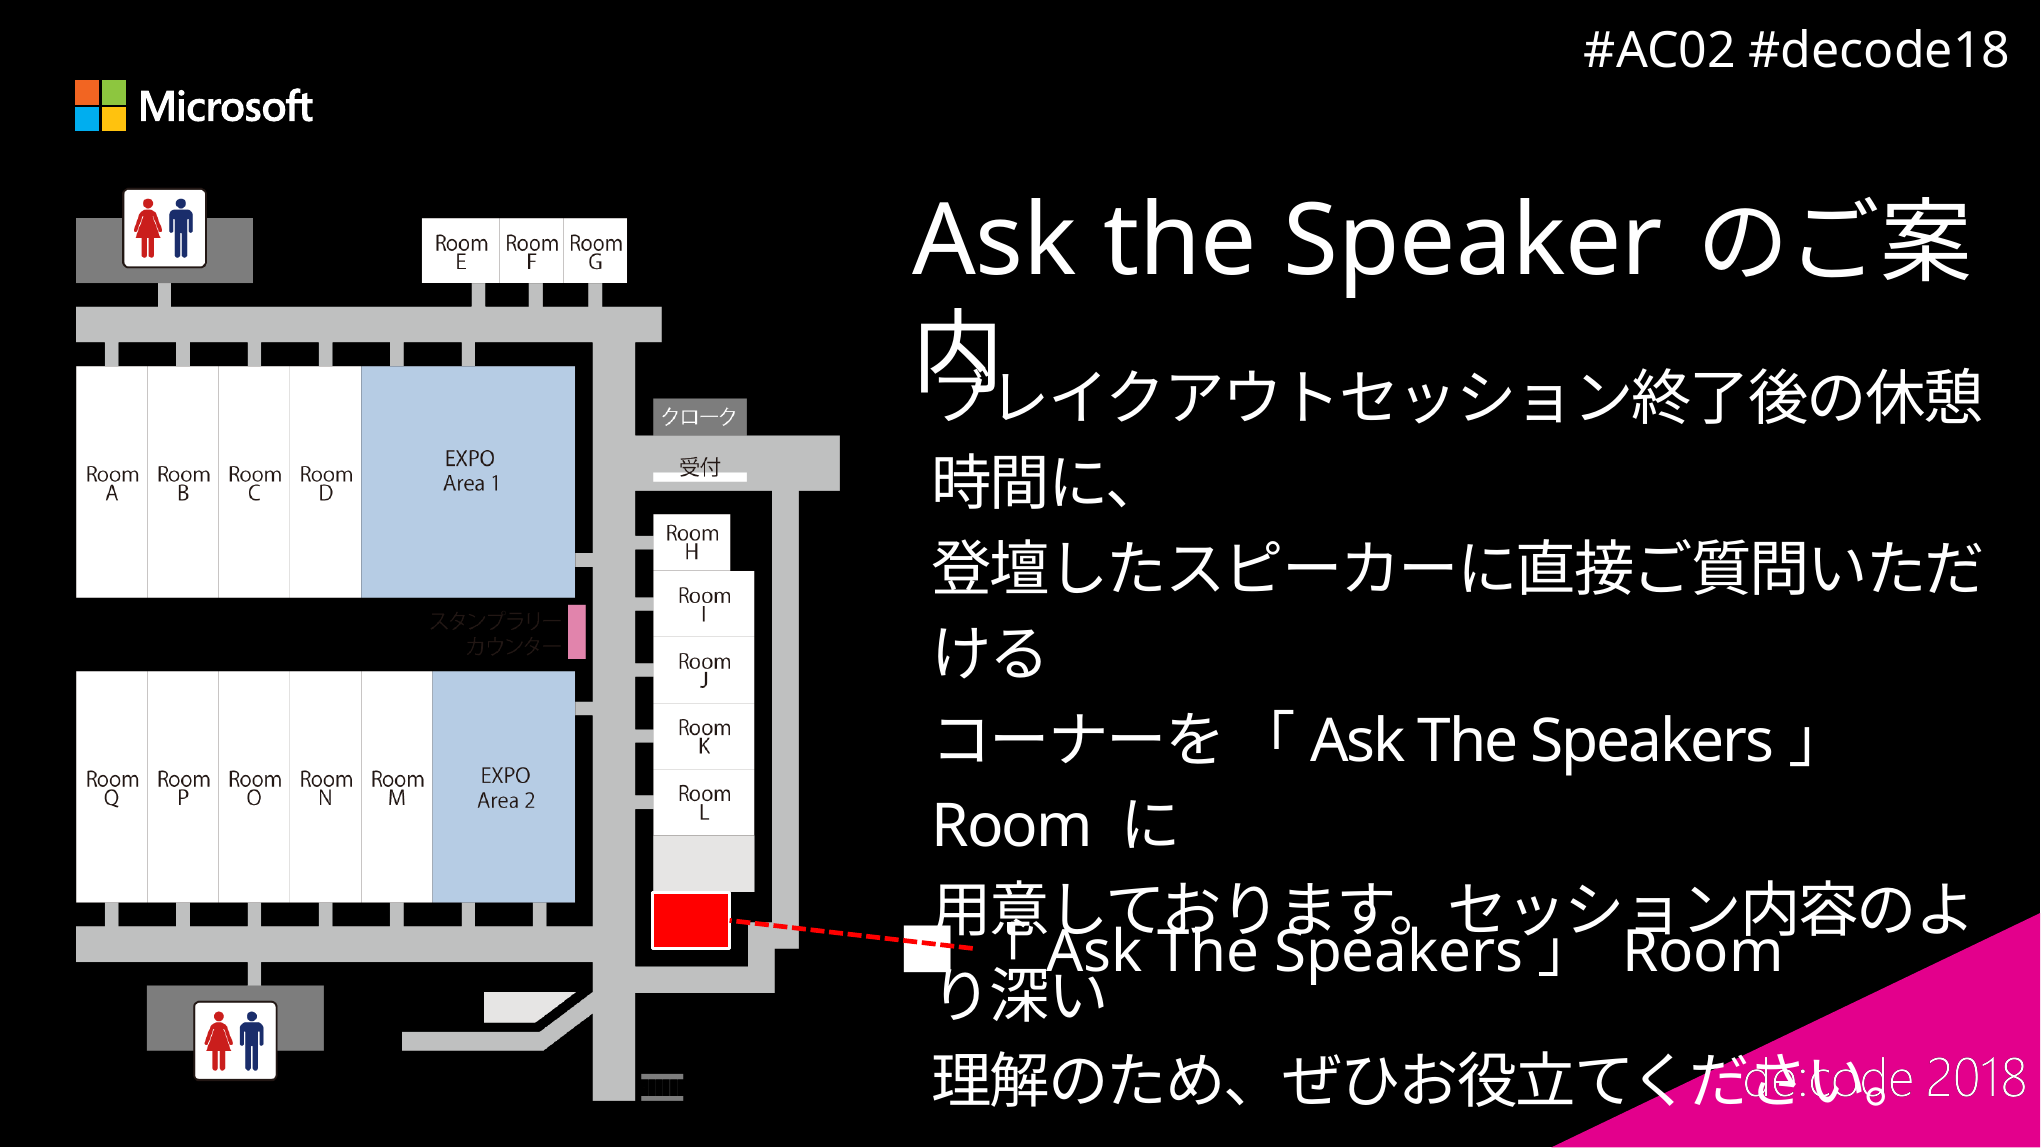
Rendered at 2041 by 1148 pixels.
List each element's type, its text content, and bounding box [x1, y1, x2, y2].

picture [74, 187, 841, 1101]
text_box [1550, 912, 2041, 1148]
picture [1693, 1069, 1710, 1078]
text_box Ask the Speaker のご案内 [897, 166, 2024, 412]
text_box [841, 938, 1730, 1016]
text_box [729, 920, 973, 949]
text_box ■ 「Ask The Speakers」 Room [868, 897, 1814, 1009]
text_box ブレイクアウトセッション終了後の休憩時間に、 登壇したスピーカーに直接ご質問いただける コーナーを 「Ask The Speakers」 Room に 用意しております。セッション内容のより深い 理解のため、ぜひお役立てください。 [916, 338, 2024, 811]
picture [1745, 1057, 2025, 1098]
